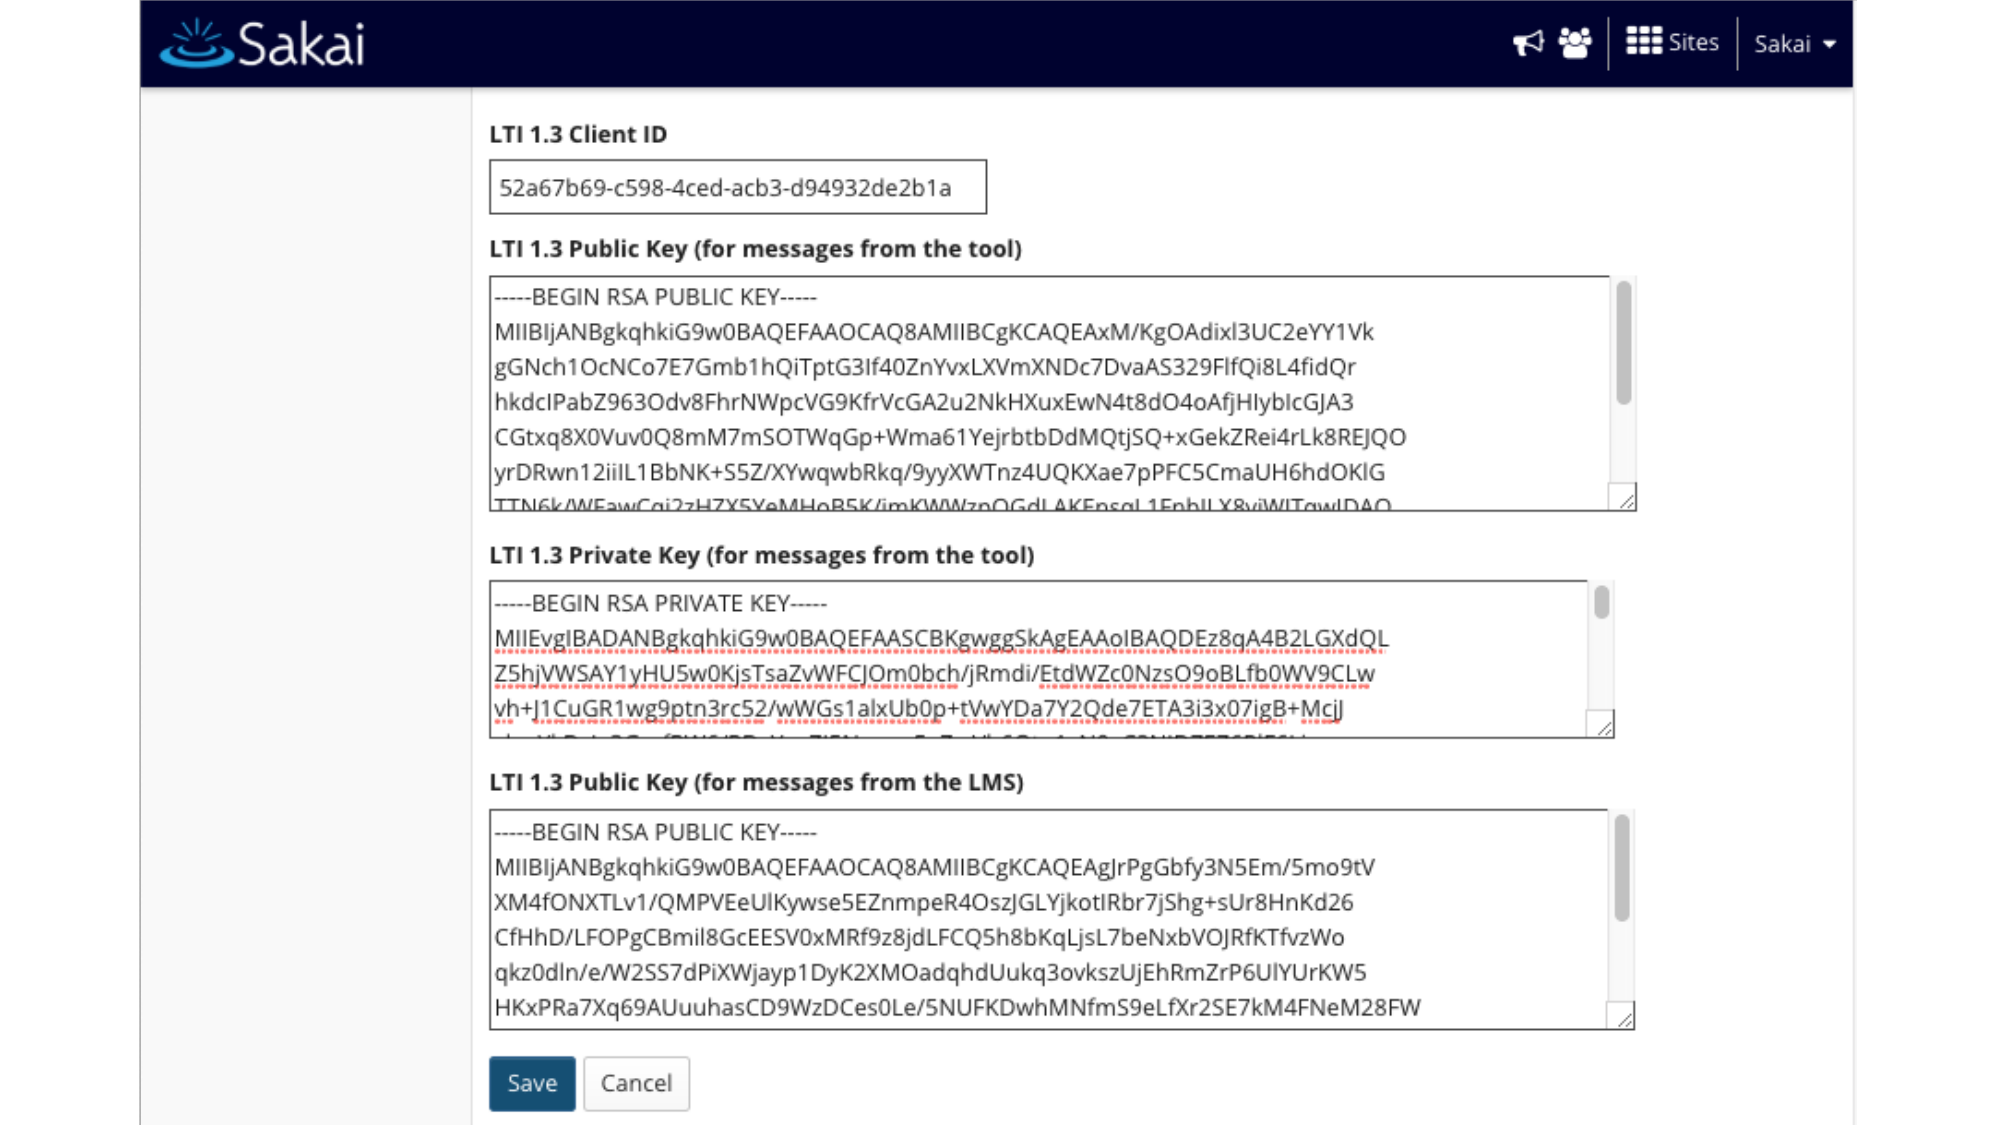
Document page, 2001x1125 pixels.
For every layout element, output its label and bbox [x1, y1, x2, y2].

picture [139, 0, 1857, 1125]
